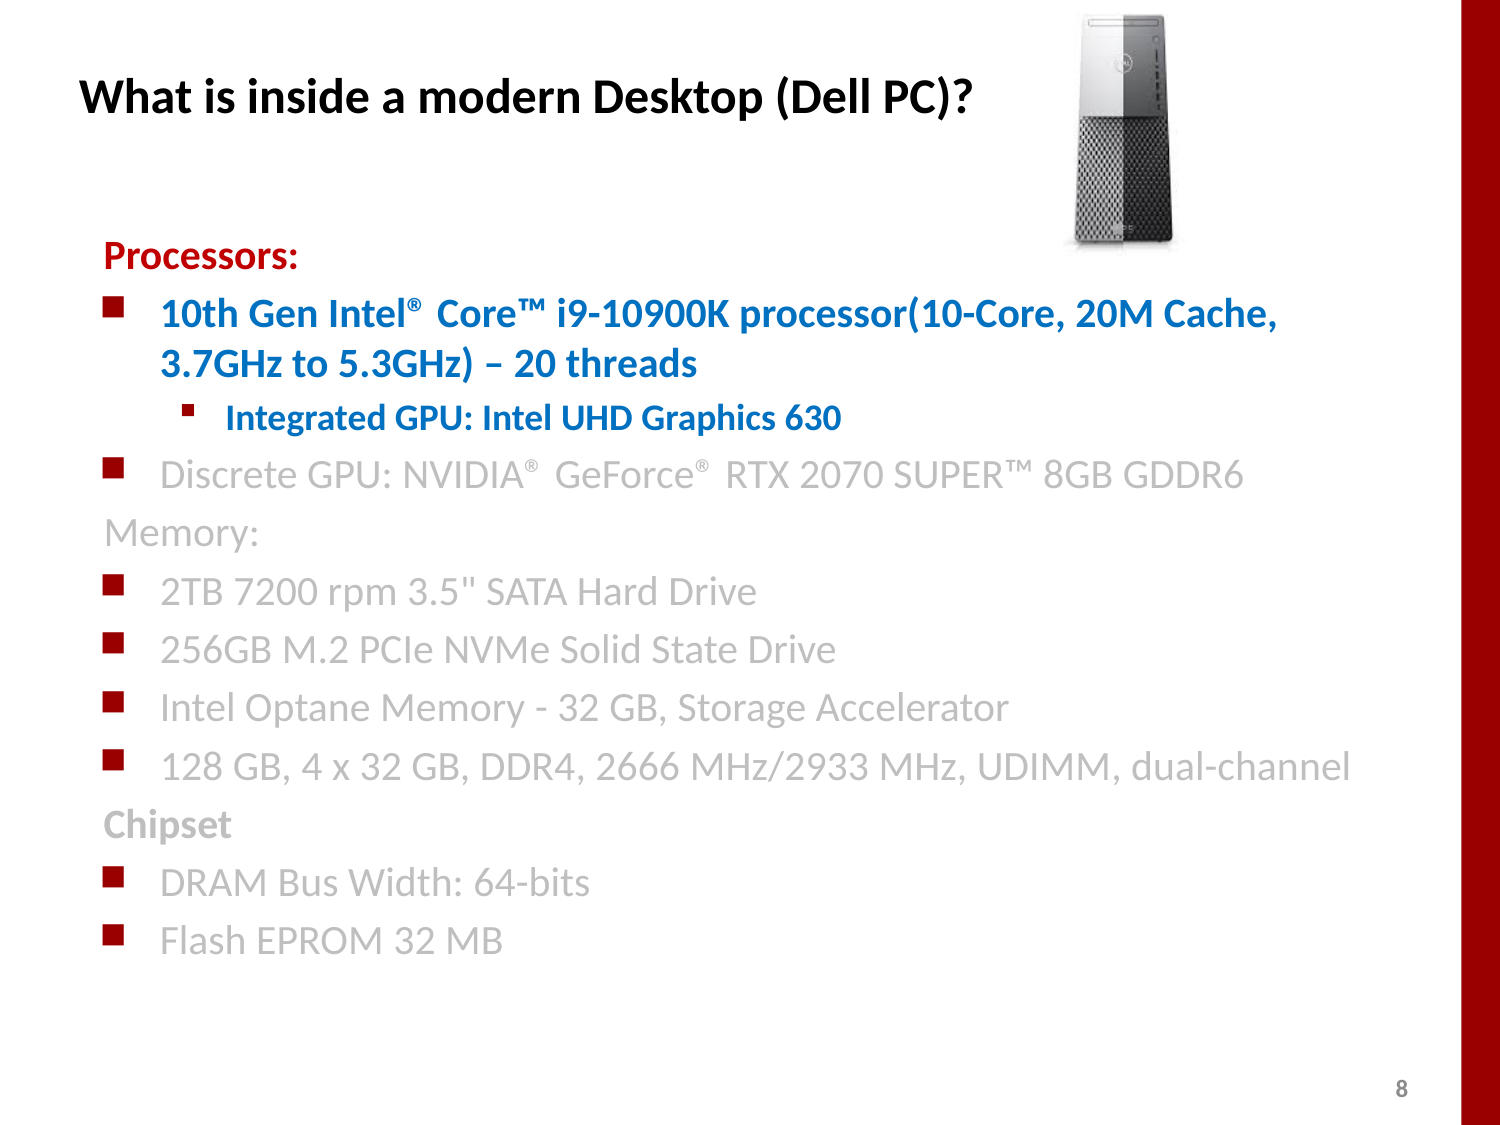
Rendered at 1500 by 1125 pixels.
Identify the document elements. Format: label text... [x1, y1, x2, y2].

list Processors: 10th Gen Intel® Core™ i9-10900K processor(10-Core, 20M Cache, 3.7GHz to 5.3GHz) – 20 threads Integrated GPU: Intel UHD Graphics 630 Discrete GPU: NVIDIA® GeForce® RTX 2070 SUPER™ 8GB GDDR6 Memory: 2TB 7200 rpm 3.5" SATA Hard Drive 256GB M.2 PCIe NVMe Solid State Drive Intel Optane Memory - 32 GB, Storage Accelerator 128 GB, 4 x 32 GB, DDR4, 2666 MHz/2933 MHz, UDIMM, dual-channel Chipset DRAM Bus Width: 64-bits Flash EPROM 32 MB [88, 219, 1424, 1058]
title What is inside a modern Desktop (Dell PC)? [63, 30, 921, 157]
picture [926, 0, 1321, 256]
